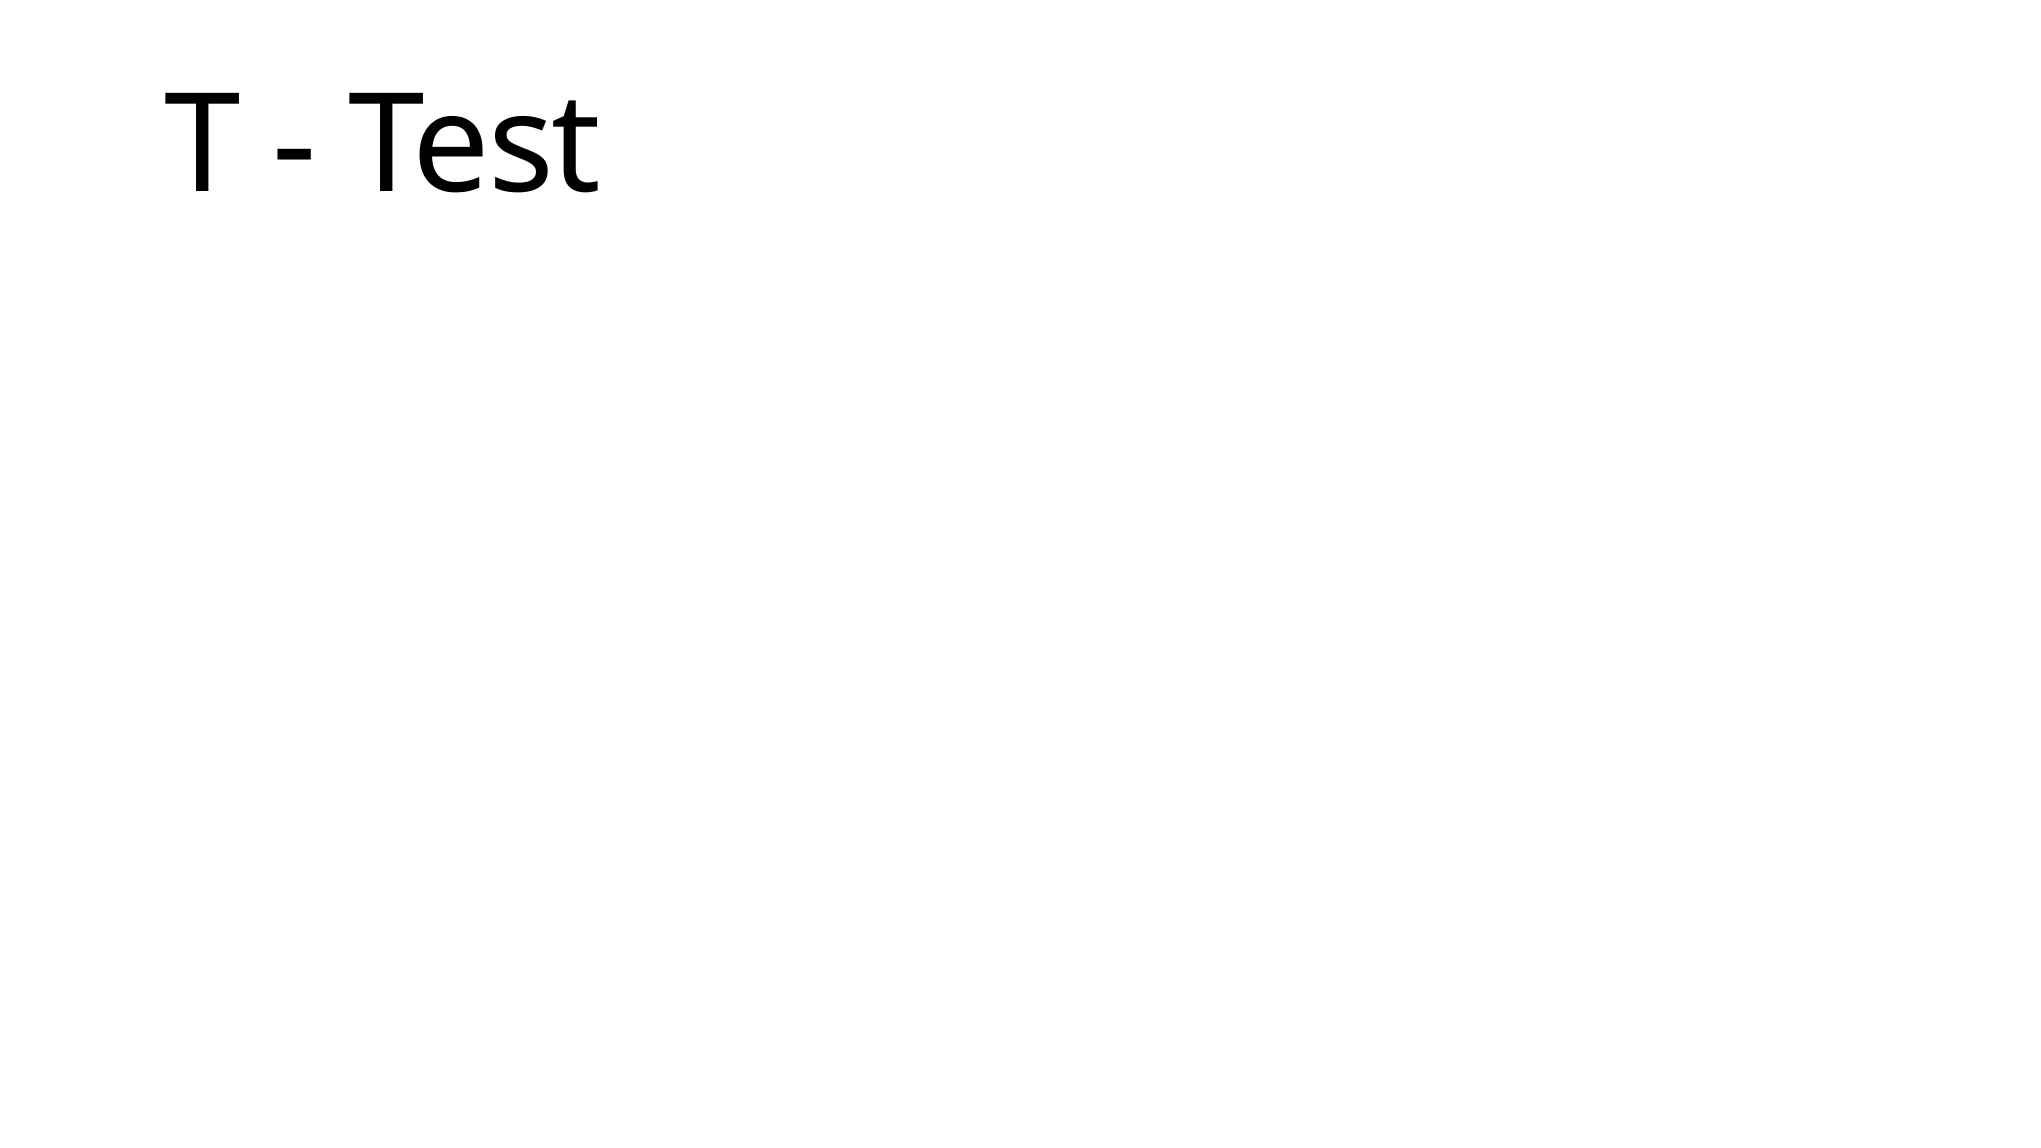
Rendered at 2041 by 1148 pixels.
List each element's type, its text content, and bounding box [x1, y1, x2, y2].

title T - Test [140, 61, 1900, 283]
